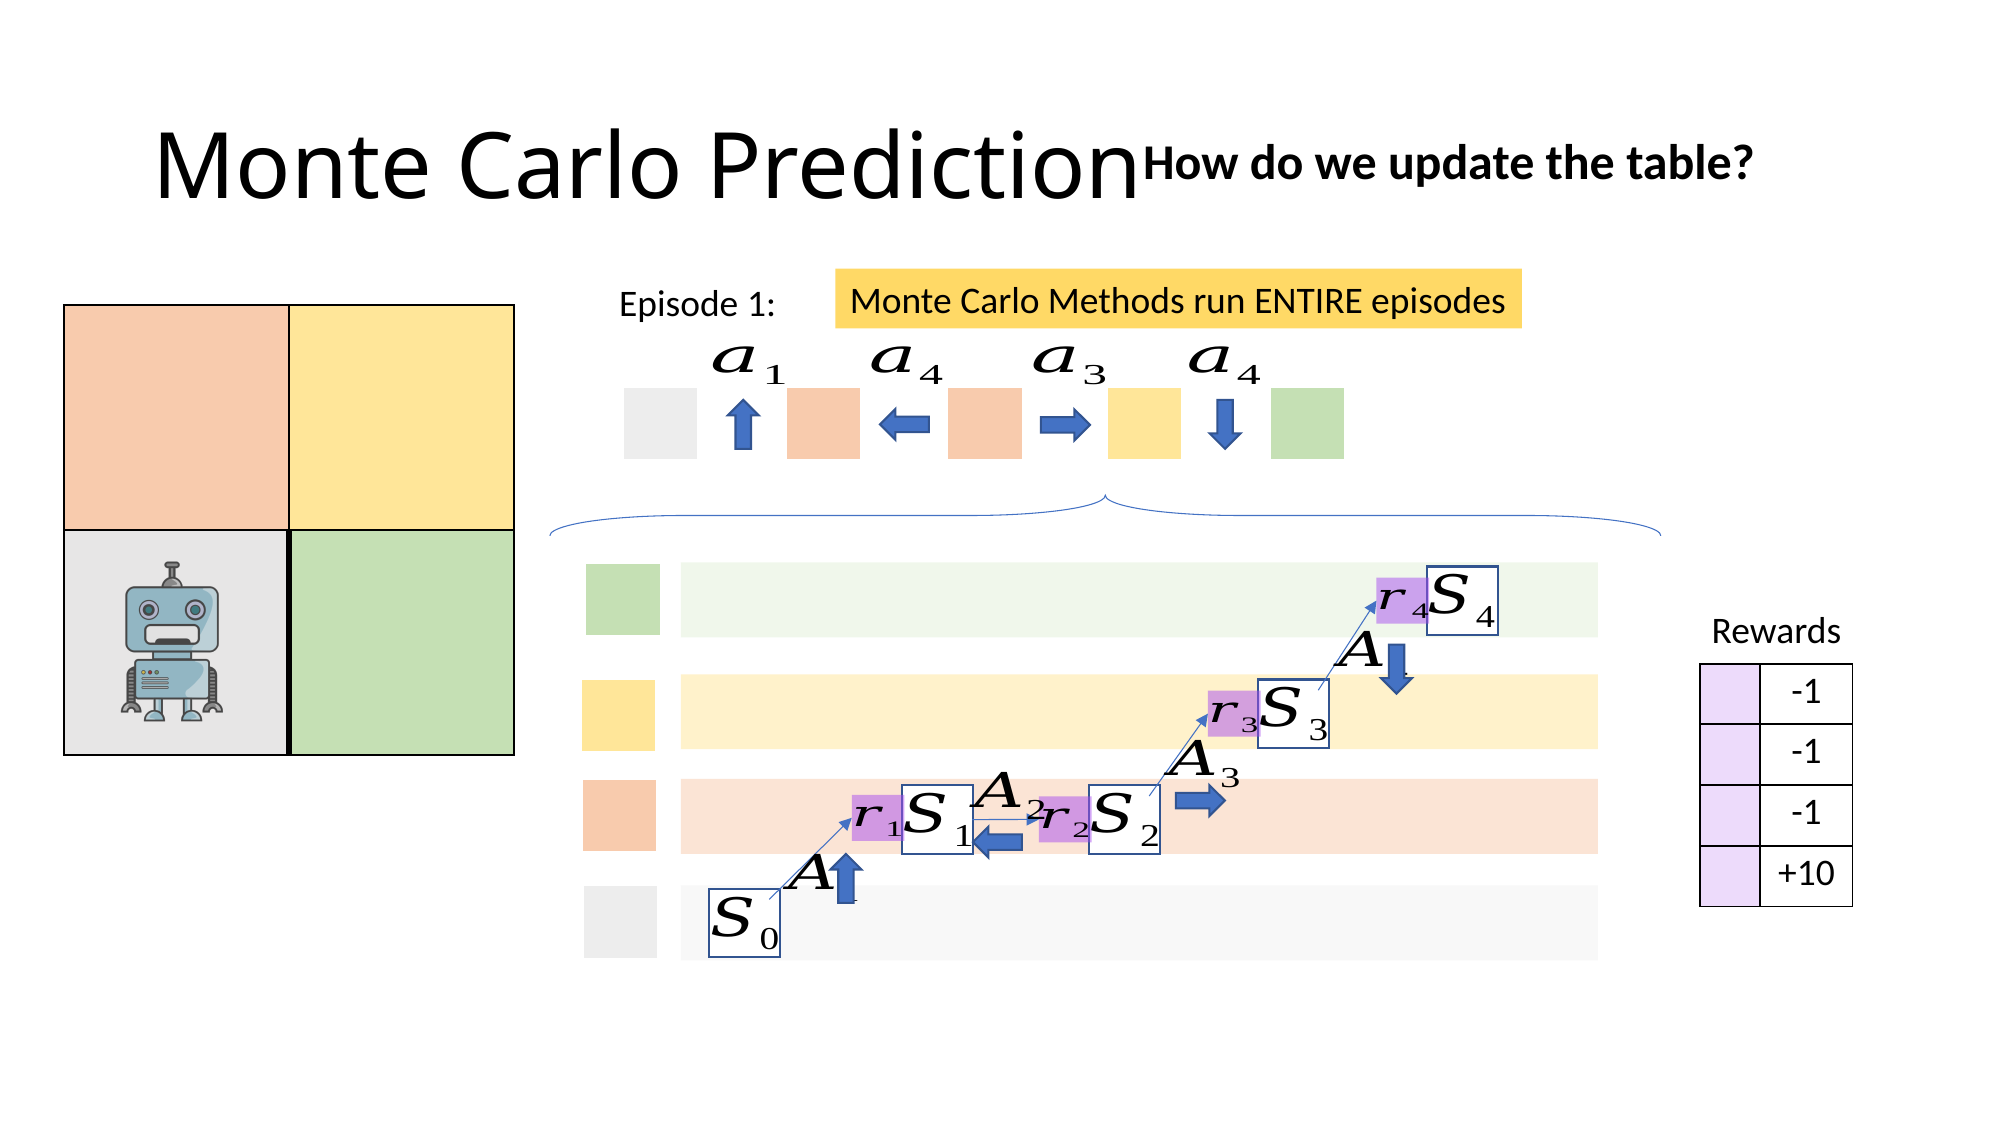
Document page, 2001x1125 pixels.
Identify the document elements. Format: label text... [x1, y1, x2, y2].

table_header [65, 306, 288, 529]
text_box [680, 561, 1599, 638]
picture [106, 553, 249, 731]
text_box [725, 398, 762, 450]
text_box [971, 824, 1023, 861]
table_cell [65, 531, 286, 754]
text_box [878, 406, 930, 443]
text_box Episode 1: [604, 272, 792, 332]
table_header [290, 306, 513, 529]
text_box [1161, 778, 1599, 855]
text_box Rewards [1696, 599, 1857, 659]
text_box [1039, 406, 1092, 443]
text_box [1174, 782, 1227, 819]
table_cell [292, 531, 513, 754]
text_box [769, 817, 852, 900]
text_box [1208, 673, 1599, 750]
text_box How do we update the table? [1128, 122, 1771, 197]
text_box [680, 673, 1318, 750]
text_box [680, 778, 995, 855]
text_box [1378, 643, 1415, 696]
text_box [1207, 398, 1244, 451]
text_box [680, 884, 1599, 961]
text_box [974, 820, 1088, 855]
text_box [1318, 600, 1377, 691]
text_box Monte Carlo Methods run ENTIRE episodes [835, 268, 1522, 329]
text_box [974, 778, 1149, 819]
text_box [549, 493, 1662, 536]
text_box [837, 858, 864, 904]
title Monte Carlo Prediction [137, 59, 1863, 278]
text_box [1149, 713, 1208, 796]
